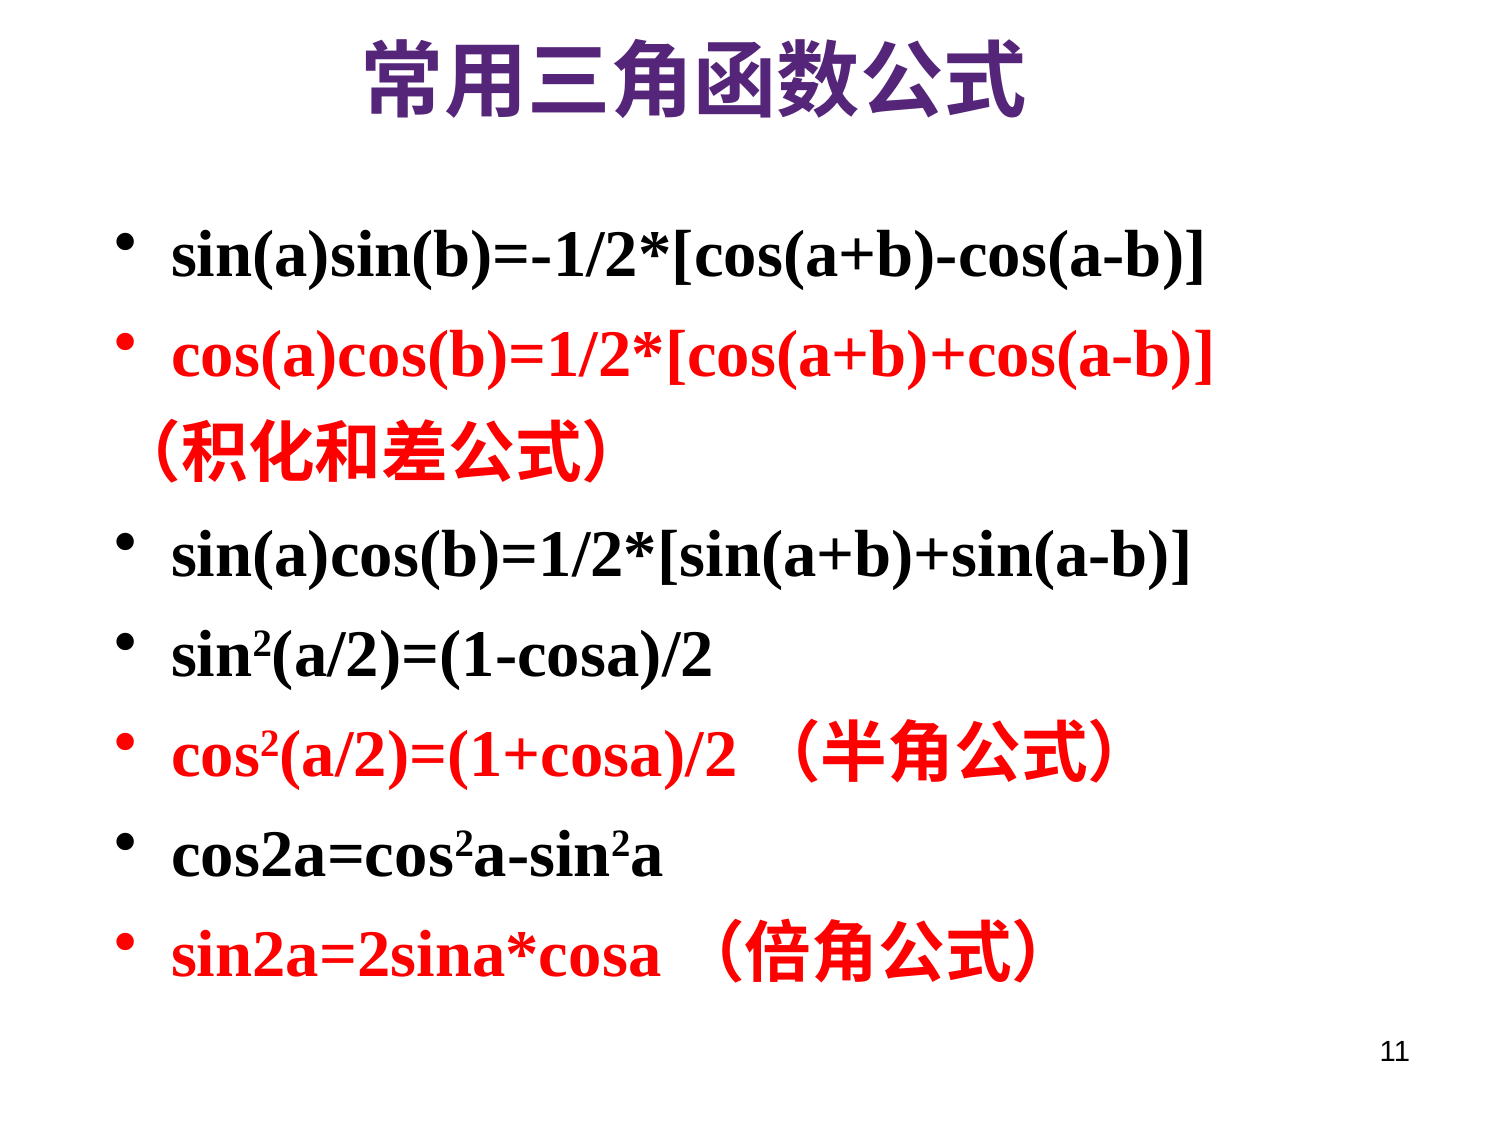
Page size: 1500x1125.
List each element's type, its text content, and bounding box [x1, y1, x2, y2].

text_box sin(a)sin(b)=-1/2*[cos(a+b)-cos(a-b)] cos(a)cos(b)=1/2*[cos(a+b)+cos(a-b)] （积化和差公式） sin(a)cos(b)=1/2*[sin(a+b)+sin(a-b)] sin2(a/2)=(1-cosa)/2 cos2(a/2)=(1+cosa)/2（半角公式） cos2a=cos2a-sin2a sin2a=2sina*cosa（倍角公式） [99, 182, 1488, 1025]
slide_number 11 [1074, 1025, 1426, 1101]
text_box 常用三角函数公式 [75, 20, 1313, 233]
